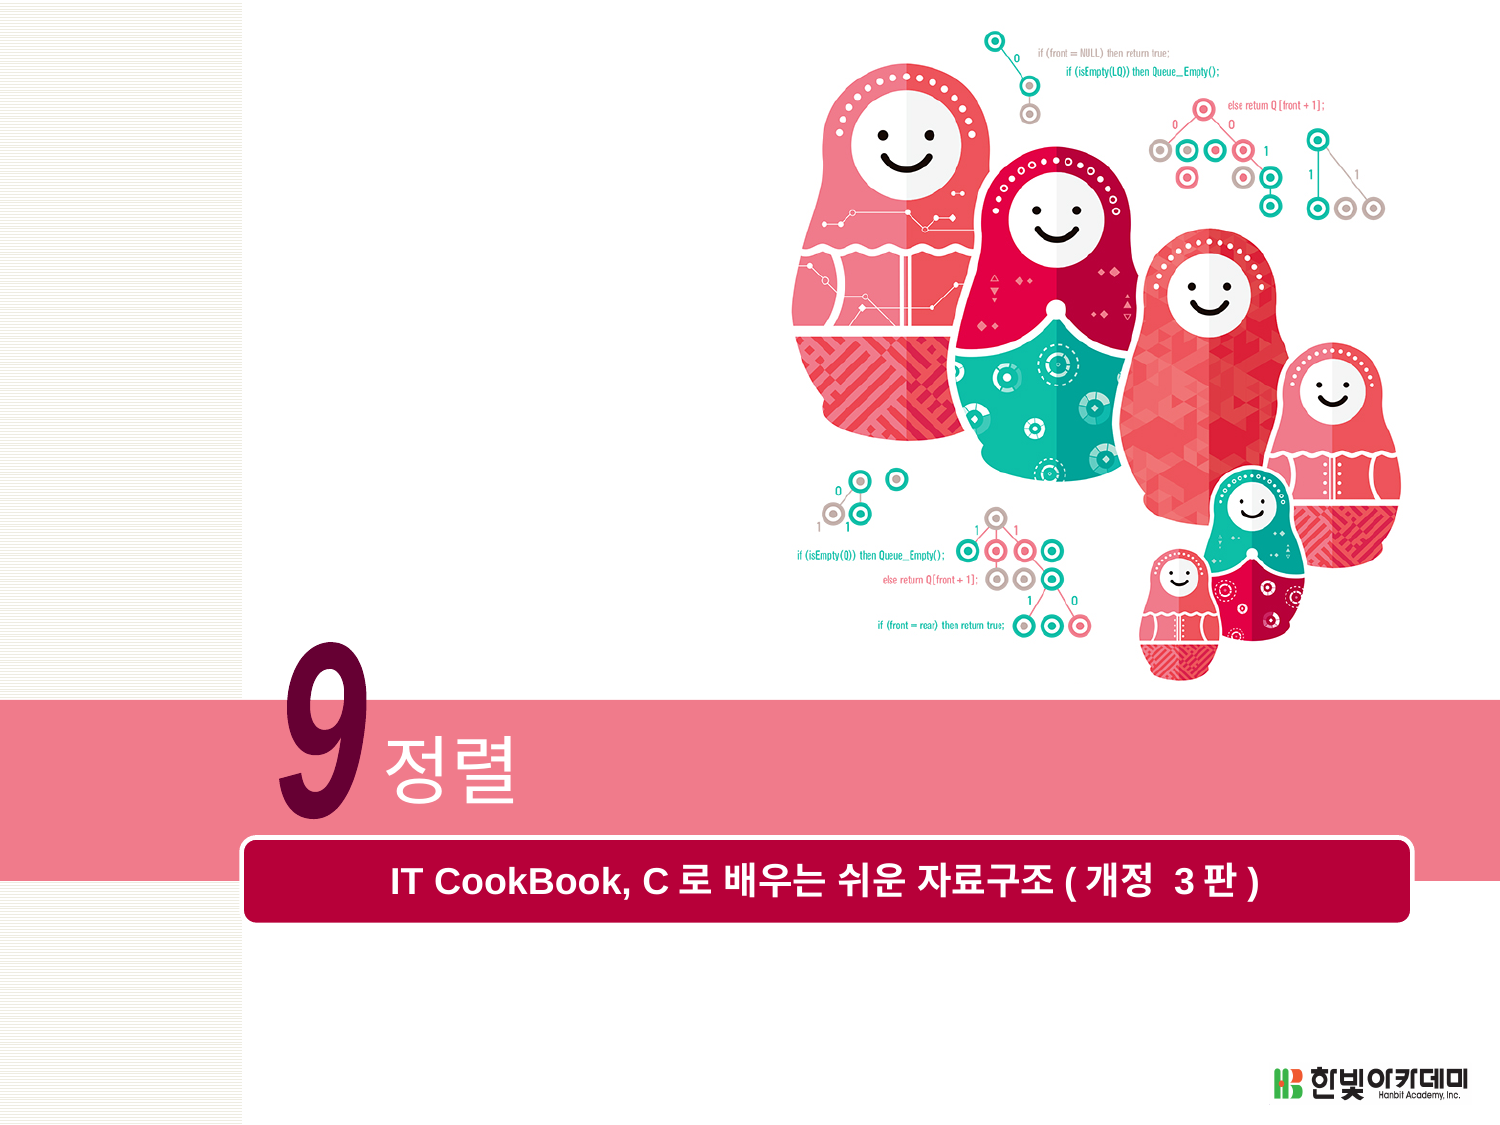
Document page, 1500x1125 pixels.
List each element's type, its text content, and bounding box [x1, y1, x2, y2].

picture [1269, 1062, 1472, 1105]
picture [714, 21, 1483, 684]
title 정렬 [249, 699, 1500, 838]
